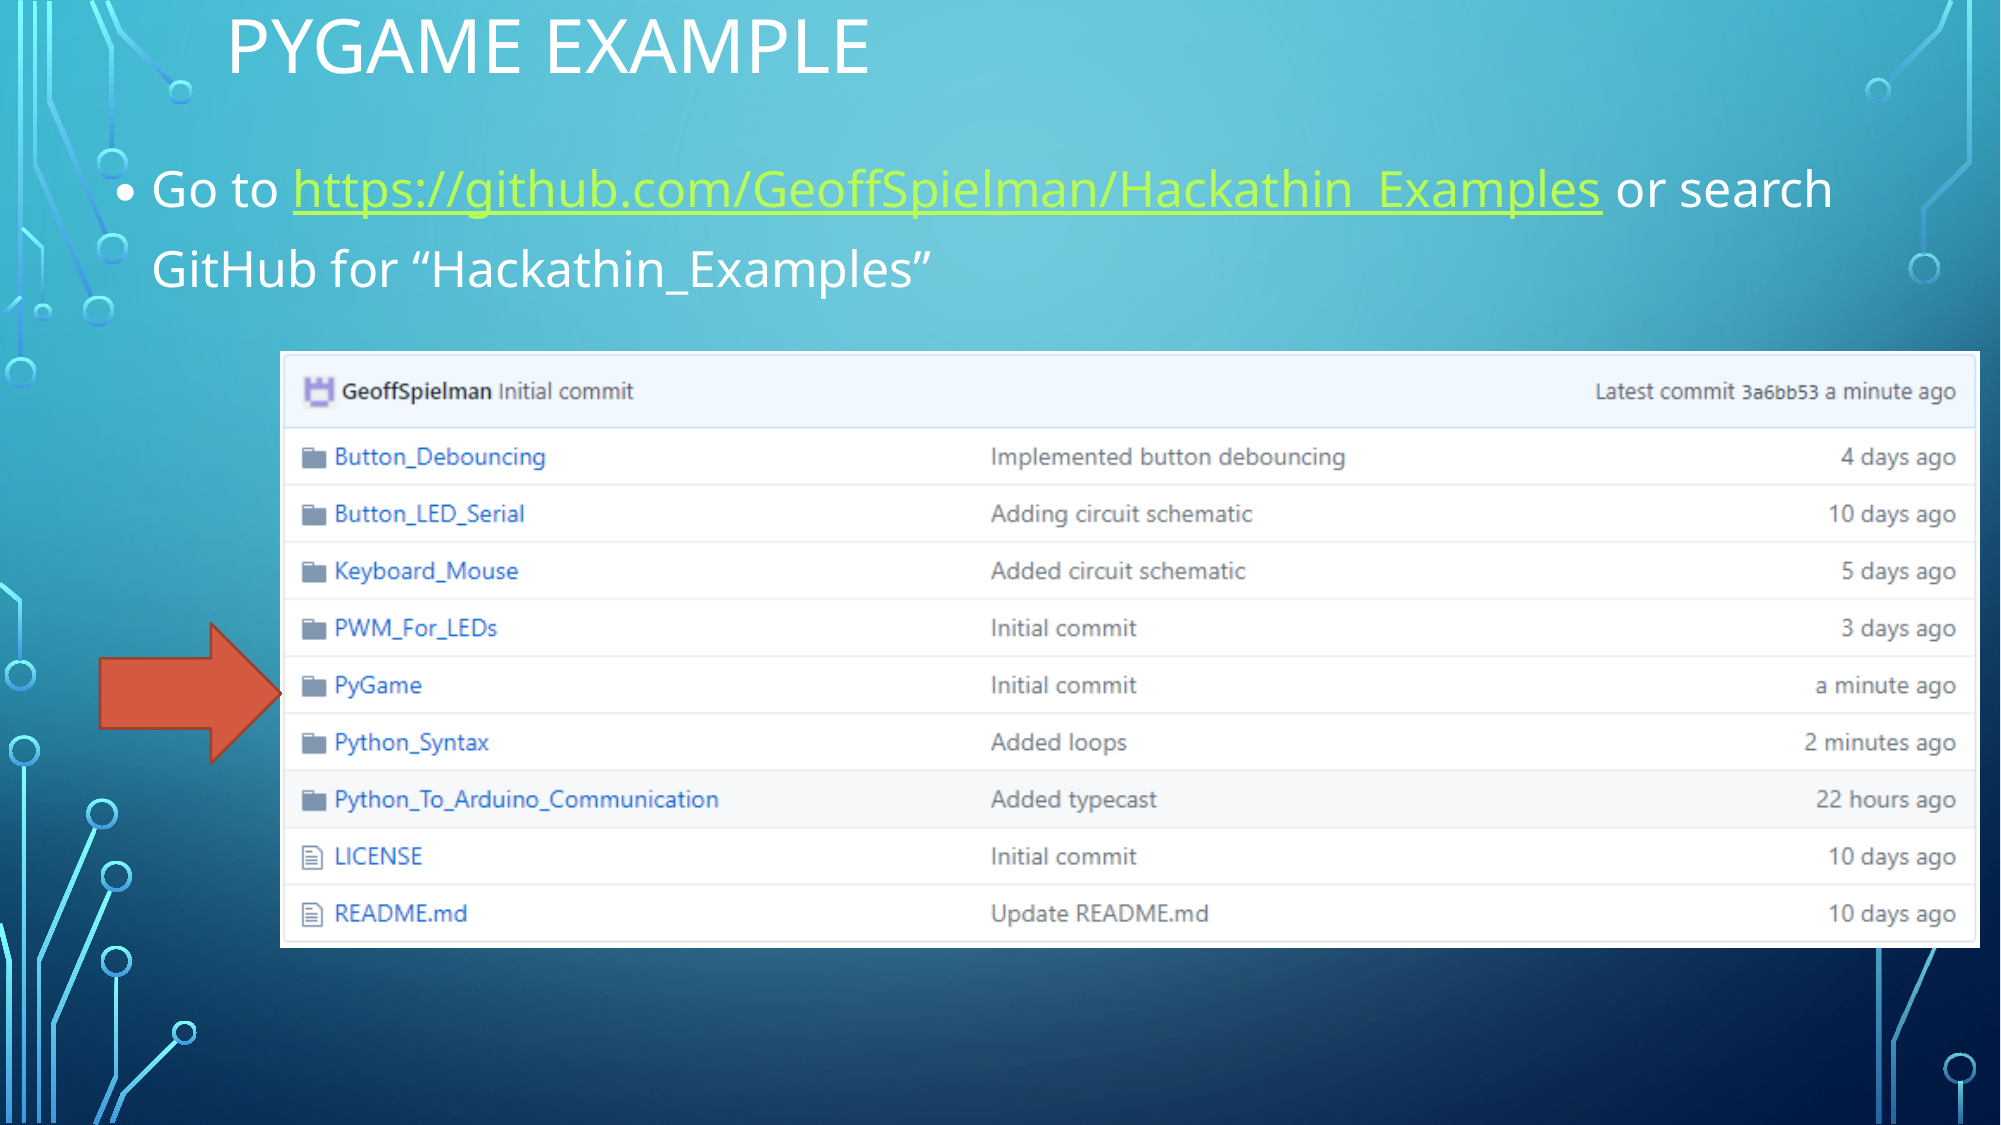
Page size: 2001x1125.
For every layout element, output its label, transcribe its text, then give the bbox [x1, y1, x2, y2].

text_box [98, 622, 280, 765]
title Pygame Example [210, 0, 1090, 98]
list Go to https://github.com/GeoffSpielman/Hackathin_Examples or search GitHub for “Hackathin_Examples” [99, 136, 2000, 261]
picture [280, 351, 1980, 948]
